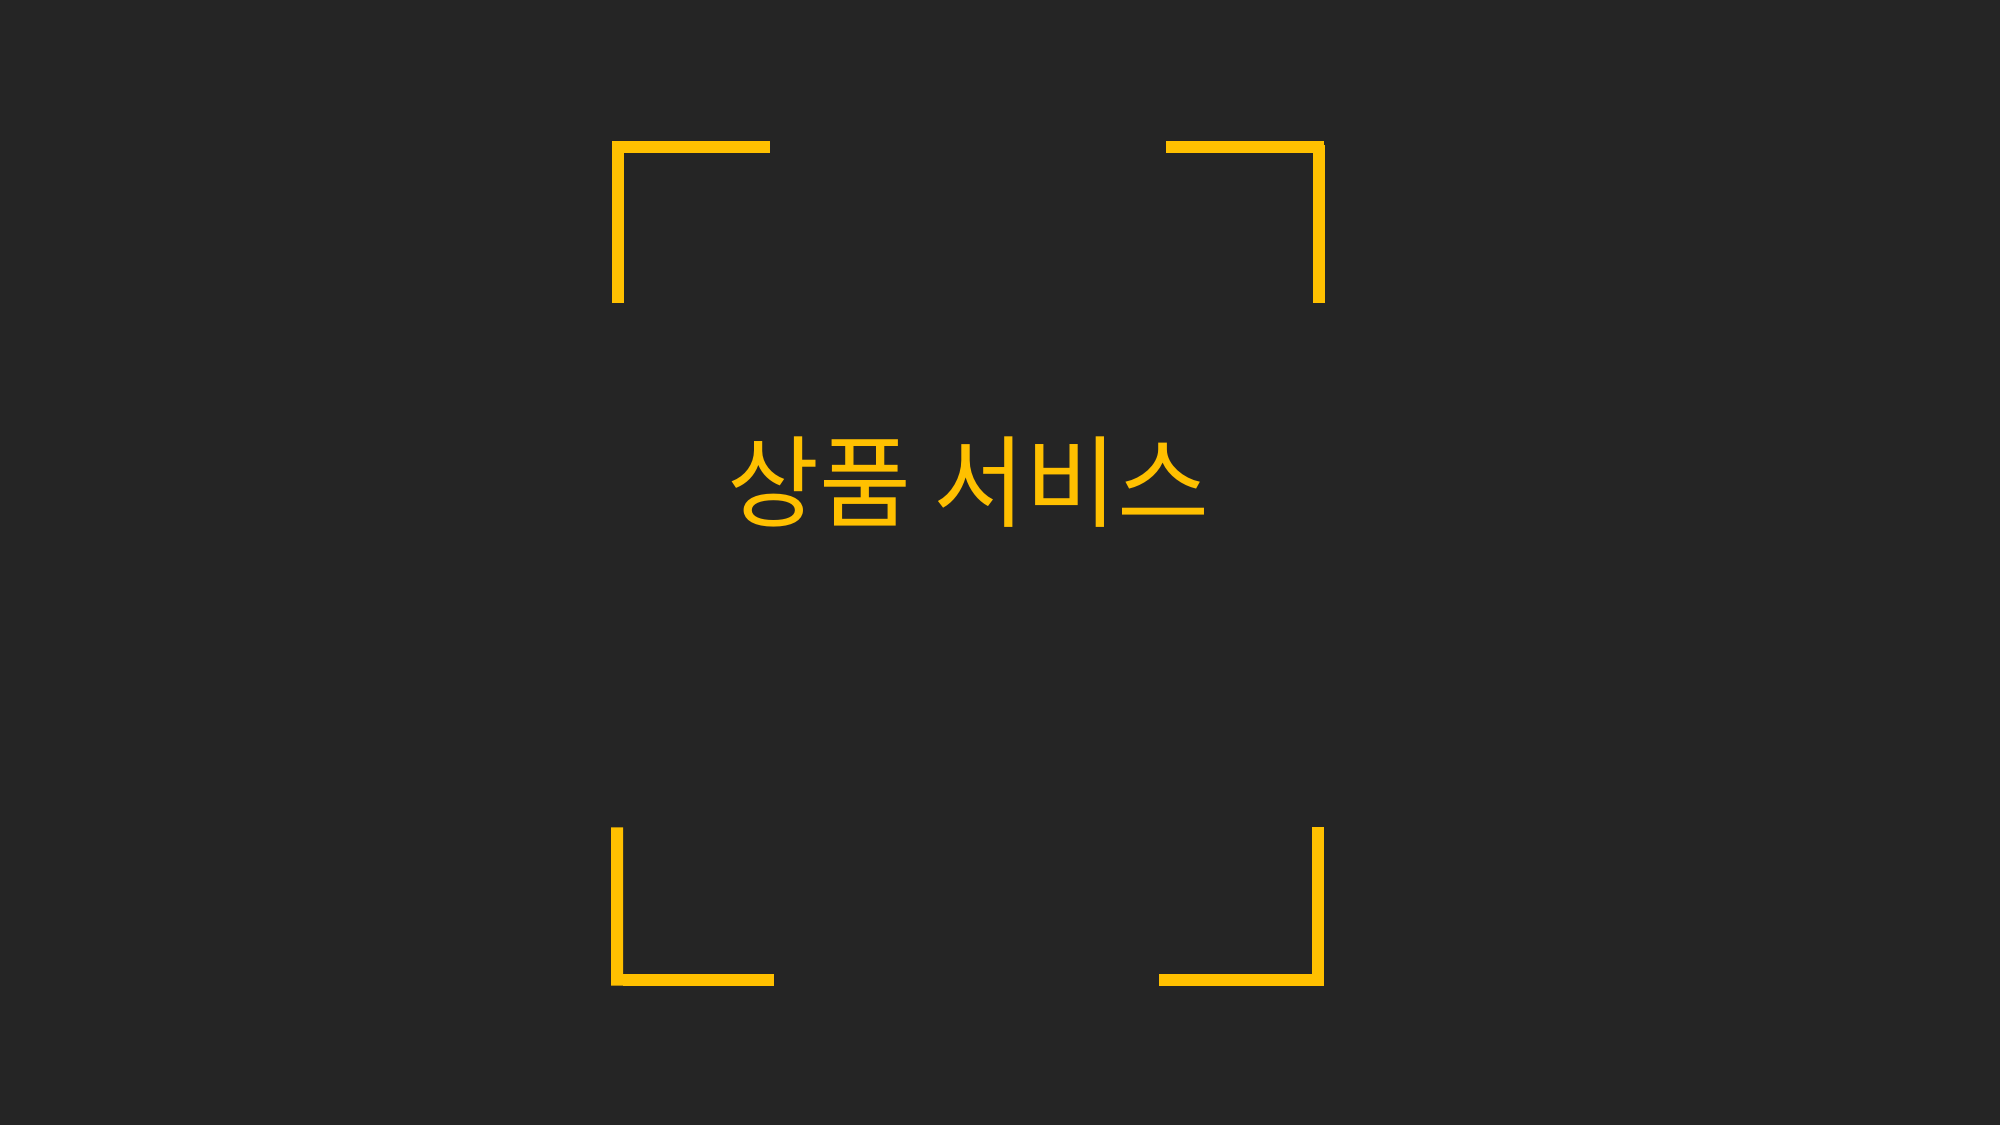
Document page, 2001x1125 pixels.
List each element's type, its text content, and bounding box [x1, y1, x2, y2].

text_box 상품 서비스 [720, 412, 1218, 548]
